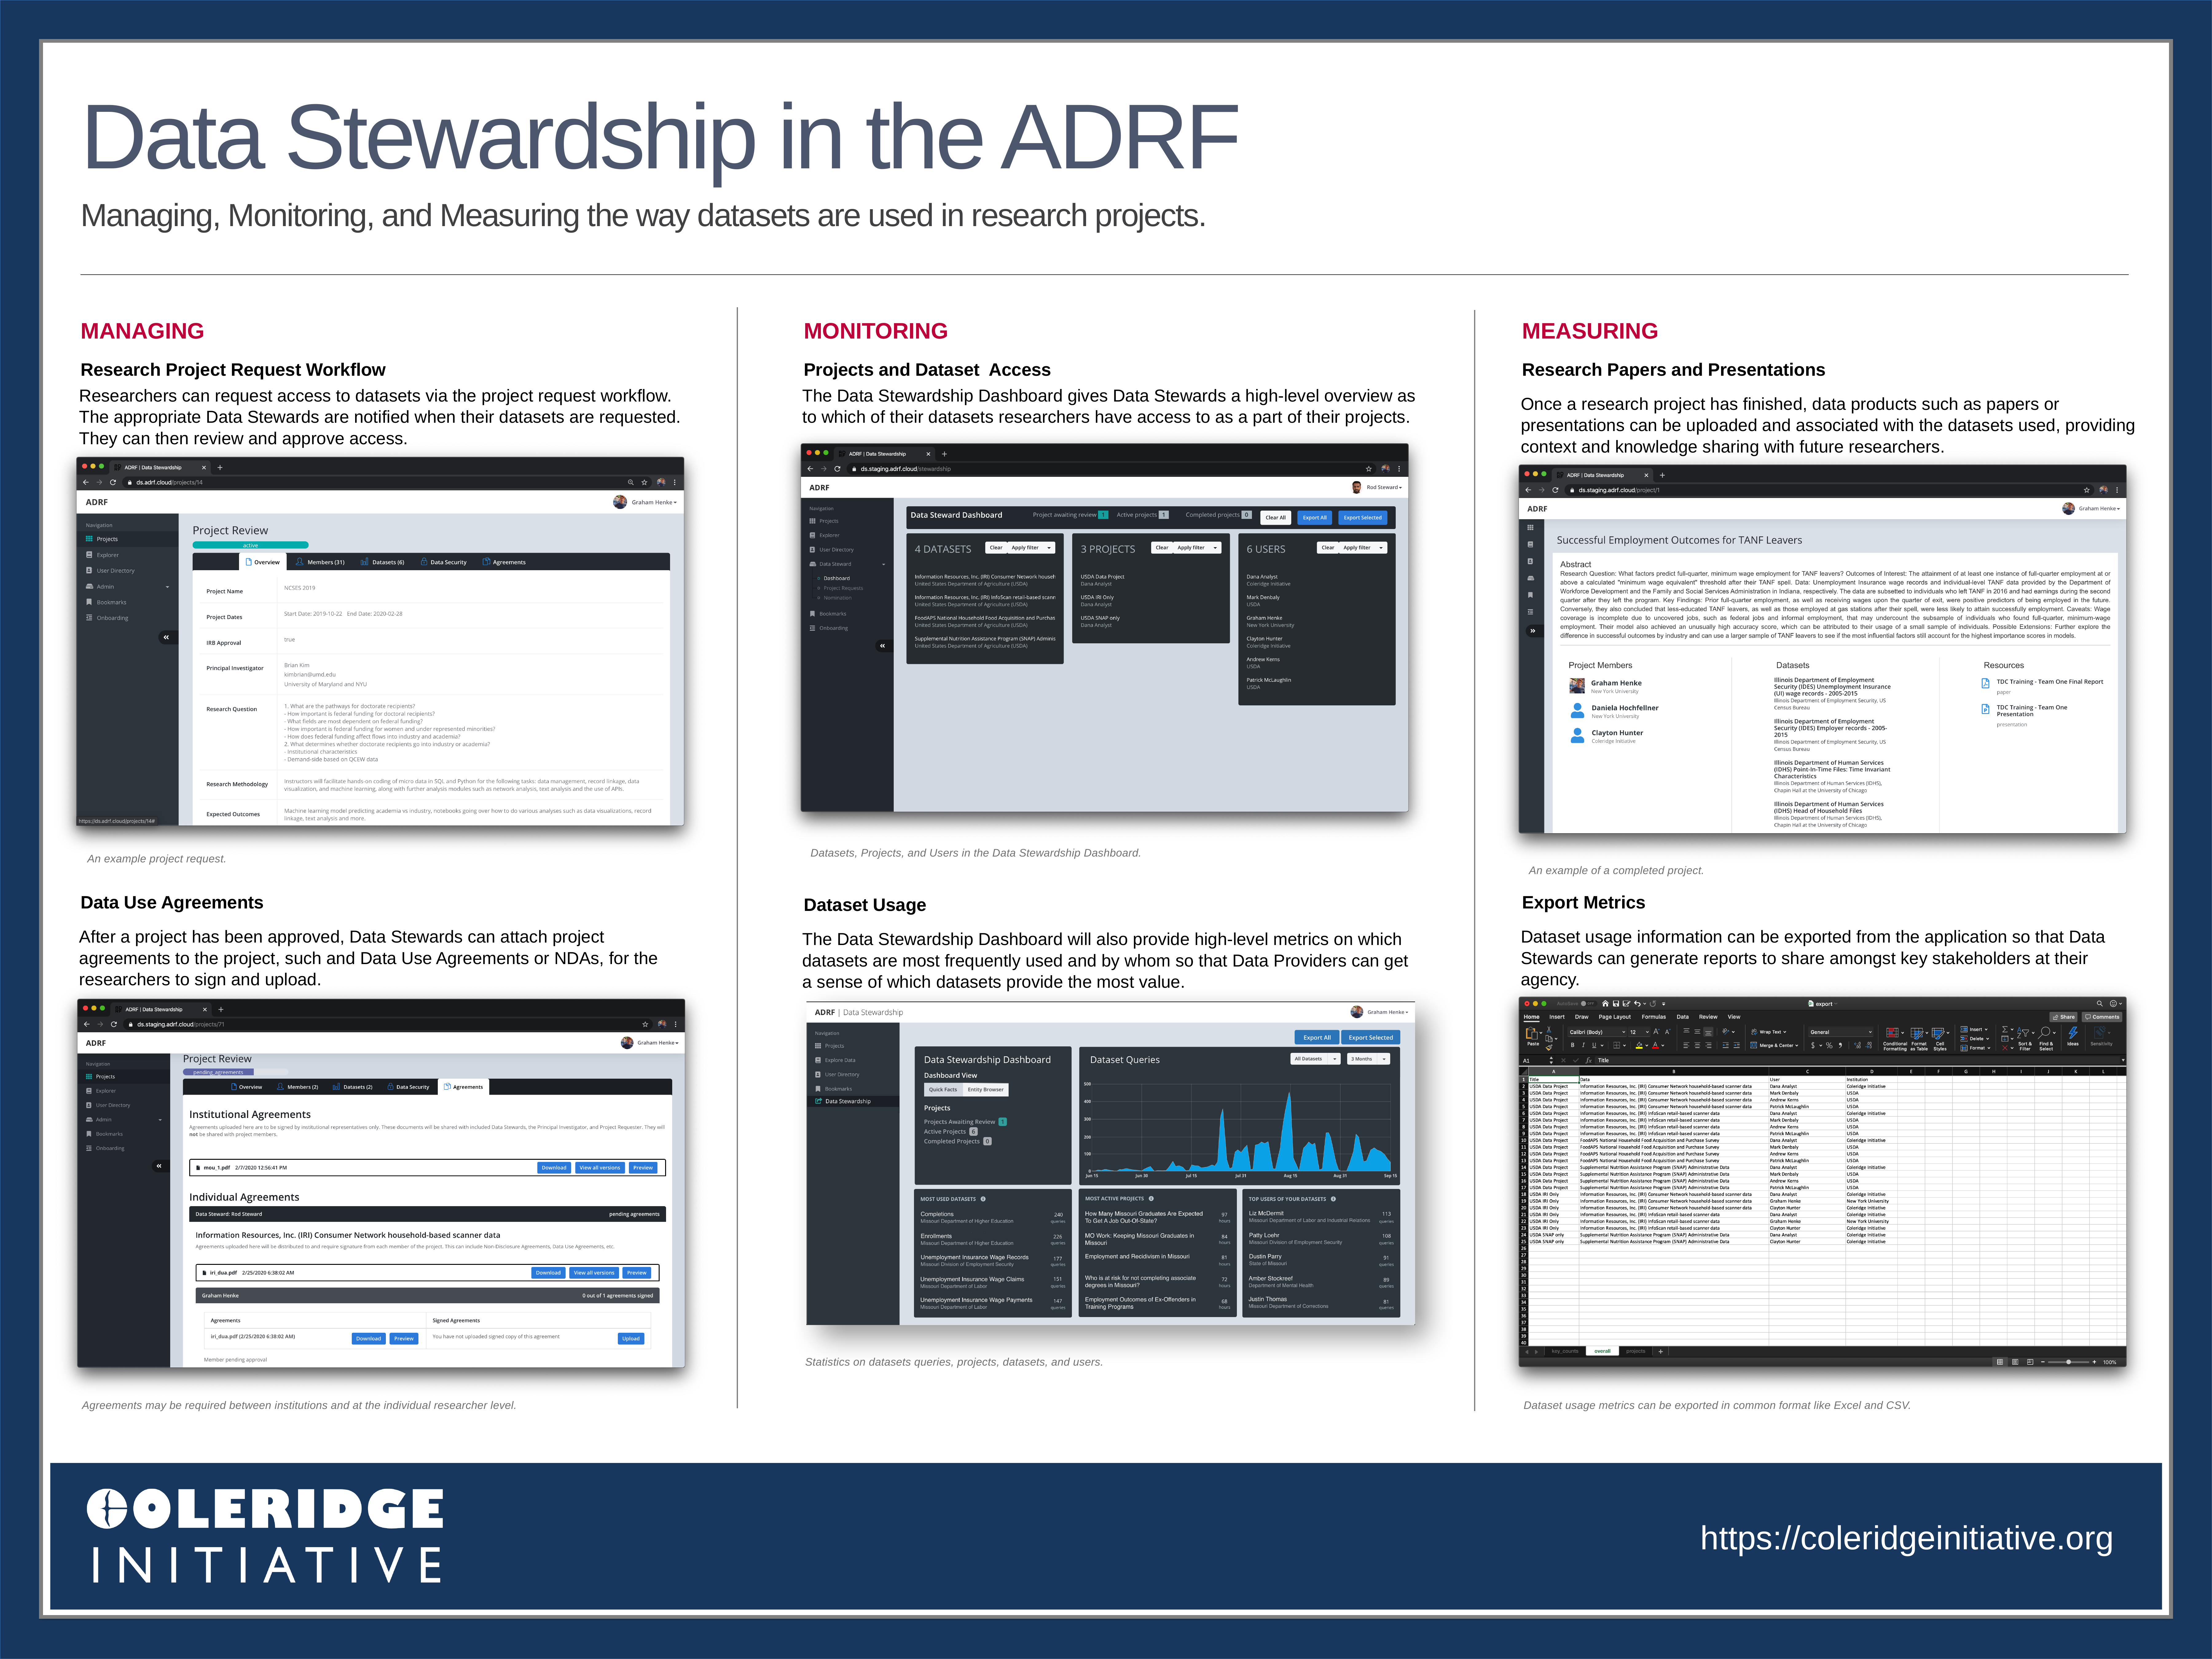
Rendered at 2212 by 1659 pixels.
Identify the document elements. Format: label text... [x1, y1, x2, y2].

text_box Data Use Agreements After a project has been approved, Data Stewards can attach project agreements to the project, such and Data Use Agreements or NDAs, for the researchers to sign and upload. [79, 884, 696, 982]
picture [1495, 449, 2150, 864]
text_box [0, 0, 2212, 1659]
picture [806, 1002, 1415, 1325]
text_box https://coleridgeinitiative.org [1206, 1508, 2115, 1556]
text_box An example of a completed project. [1528, 868, 1987, 877]
text_box Export Metrics Dataset usage information can be exported from the application so that Data Stewards can generate reports to share amongst key stakeholders at their agency. [1521, 884, 2138, 980]
picture [777, 427, 1432, 843]
picture [53, 441, 708, 857]
text_box MONITORING Projects and Dataset Access The Data Stewardship Dashboard gives Data Stewards a high-level overview as to which of their datasets researchers have access to as a part of their projects. [802, 316, 1419, 426]
picture [1495, 981, 2150, 1398]
text_box Dataset usage metrics can be exported in common format like Excel and CSV. [1522, 1400, 1982, 1411]
text_box Statistics on datasets queries, projects, datasets, and users. [804, 1354, 1263, 1368]
text_box MEASURING Research Papers and Presentations Once a research project has finished, data products such as papers or presentations can be uploaded and associated with the datasets used, providing context and knowledge sharing with future researchers. [1521, 316, 2138, 448]
text_box [41, 41, 2171, 1617]
picture [82, 1478, 453, 1594]
text_box Dataset Usage The Data Stewardship Dashboard will also provide high-level metrics on which datasets are most frequently used and by whom so that Data Providers can get a sense of which datasets provide the most value. [802, 887, 1419, 991]
picture [53, 983, 708, 1399]
text_box Datasets, Projects, and Users in the Data Stewardship Dashboard. [809, 845, 1269, 859]
text_box Agreements may be required between institutions and at the individual researcher level. [80, 1401, 540, 1411]
